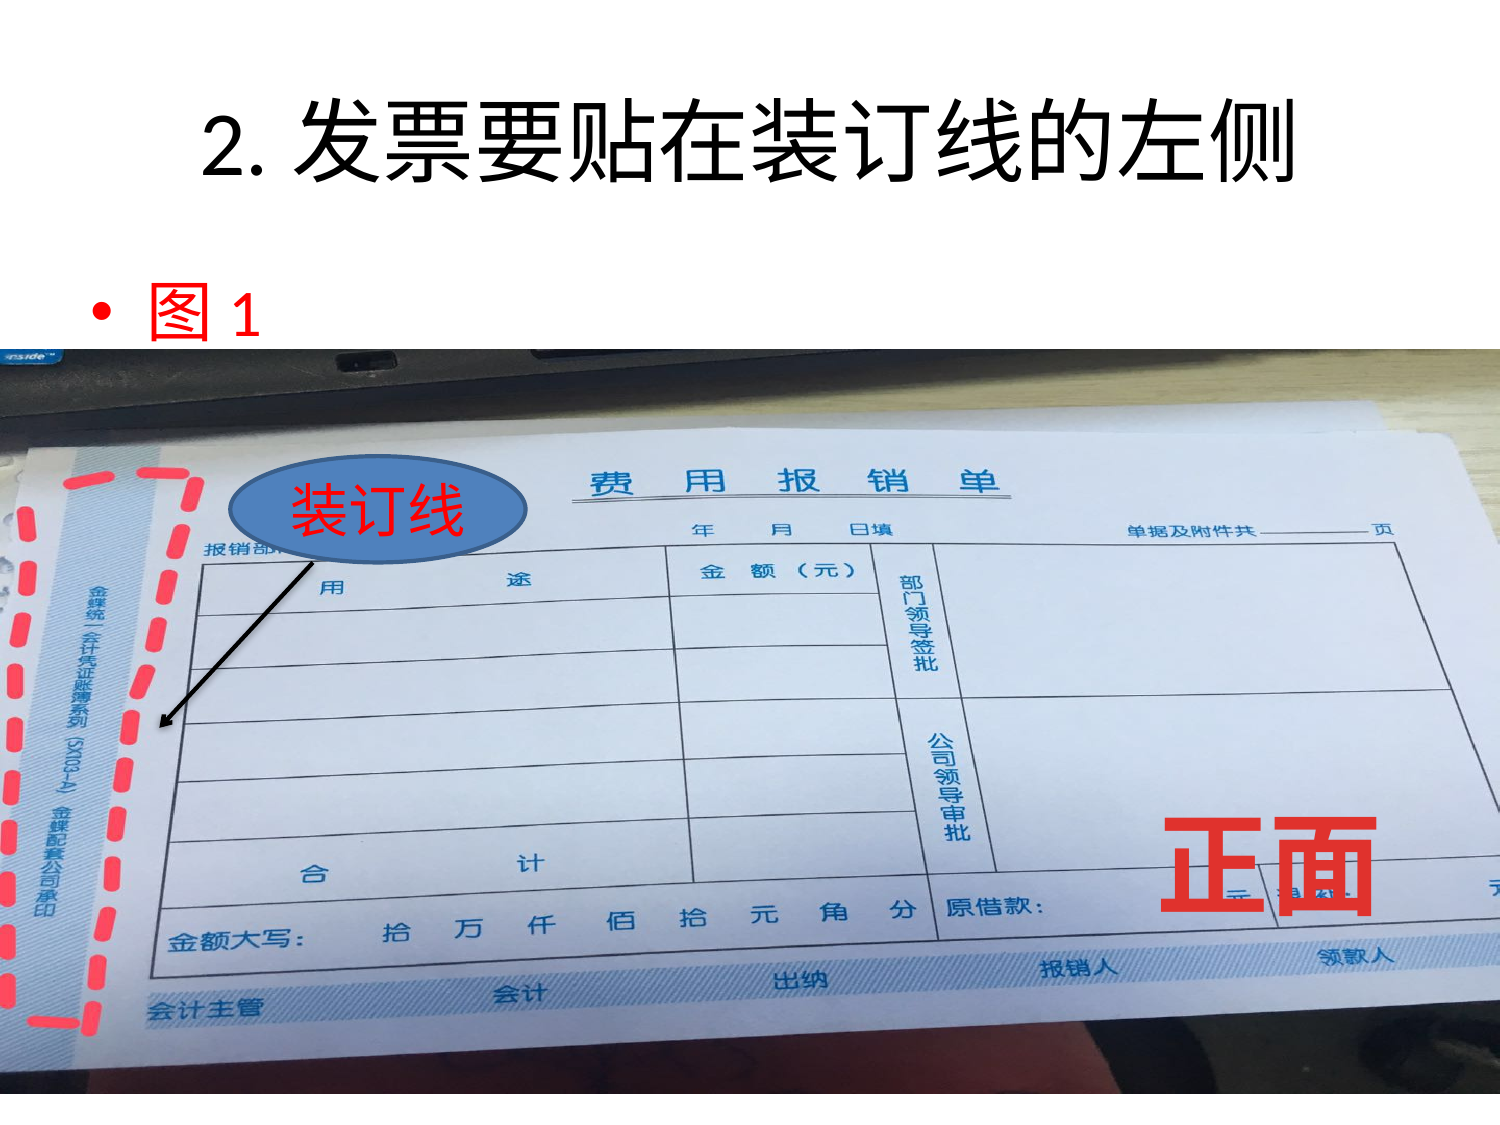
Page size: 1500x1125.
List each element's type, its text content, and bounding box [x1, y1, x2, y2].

picture [0, 349, 1500, 1095]
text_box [159, 562, 314, 729]
list 图1 [75, 262, 1425, 348]
title 2.发票要贴在装订线的左侧 [75, 45, 1425, 233]
